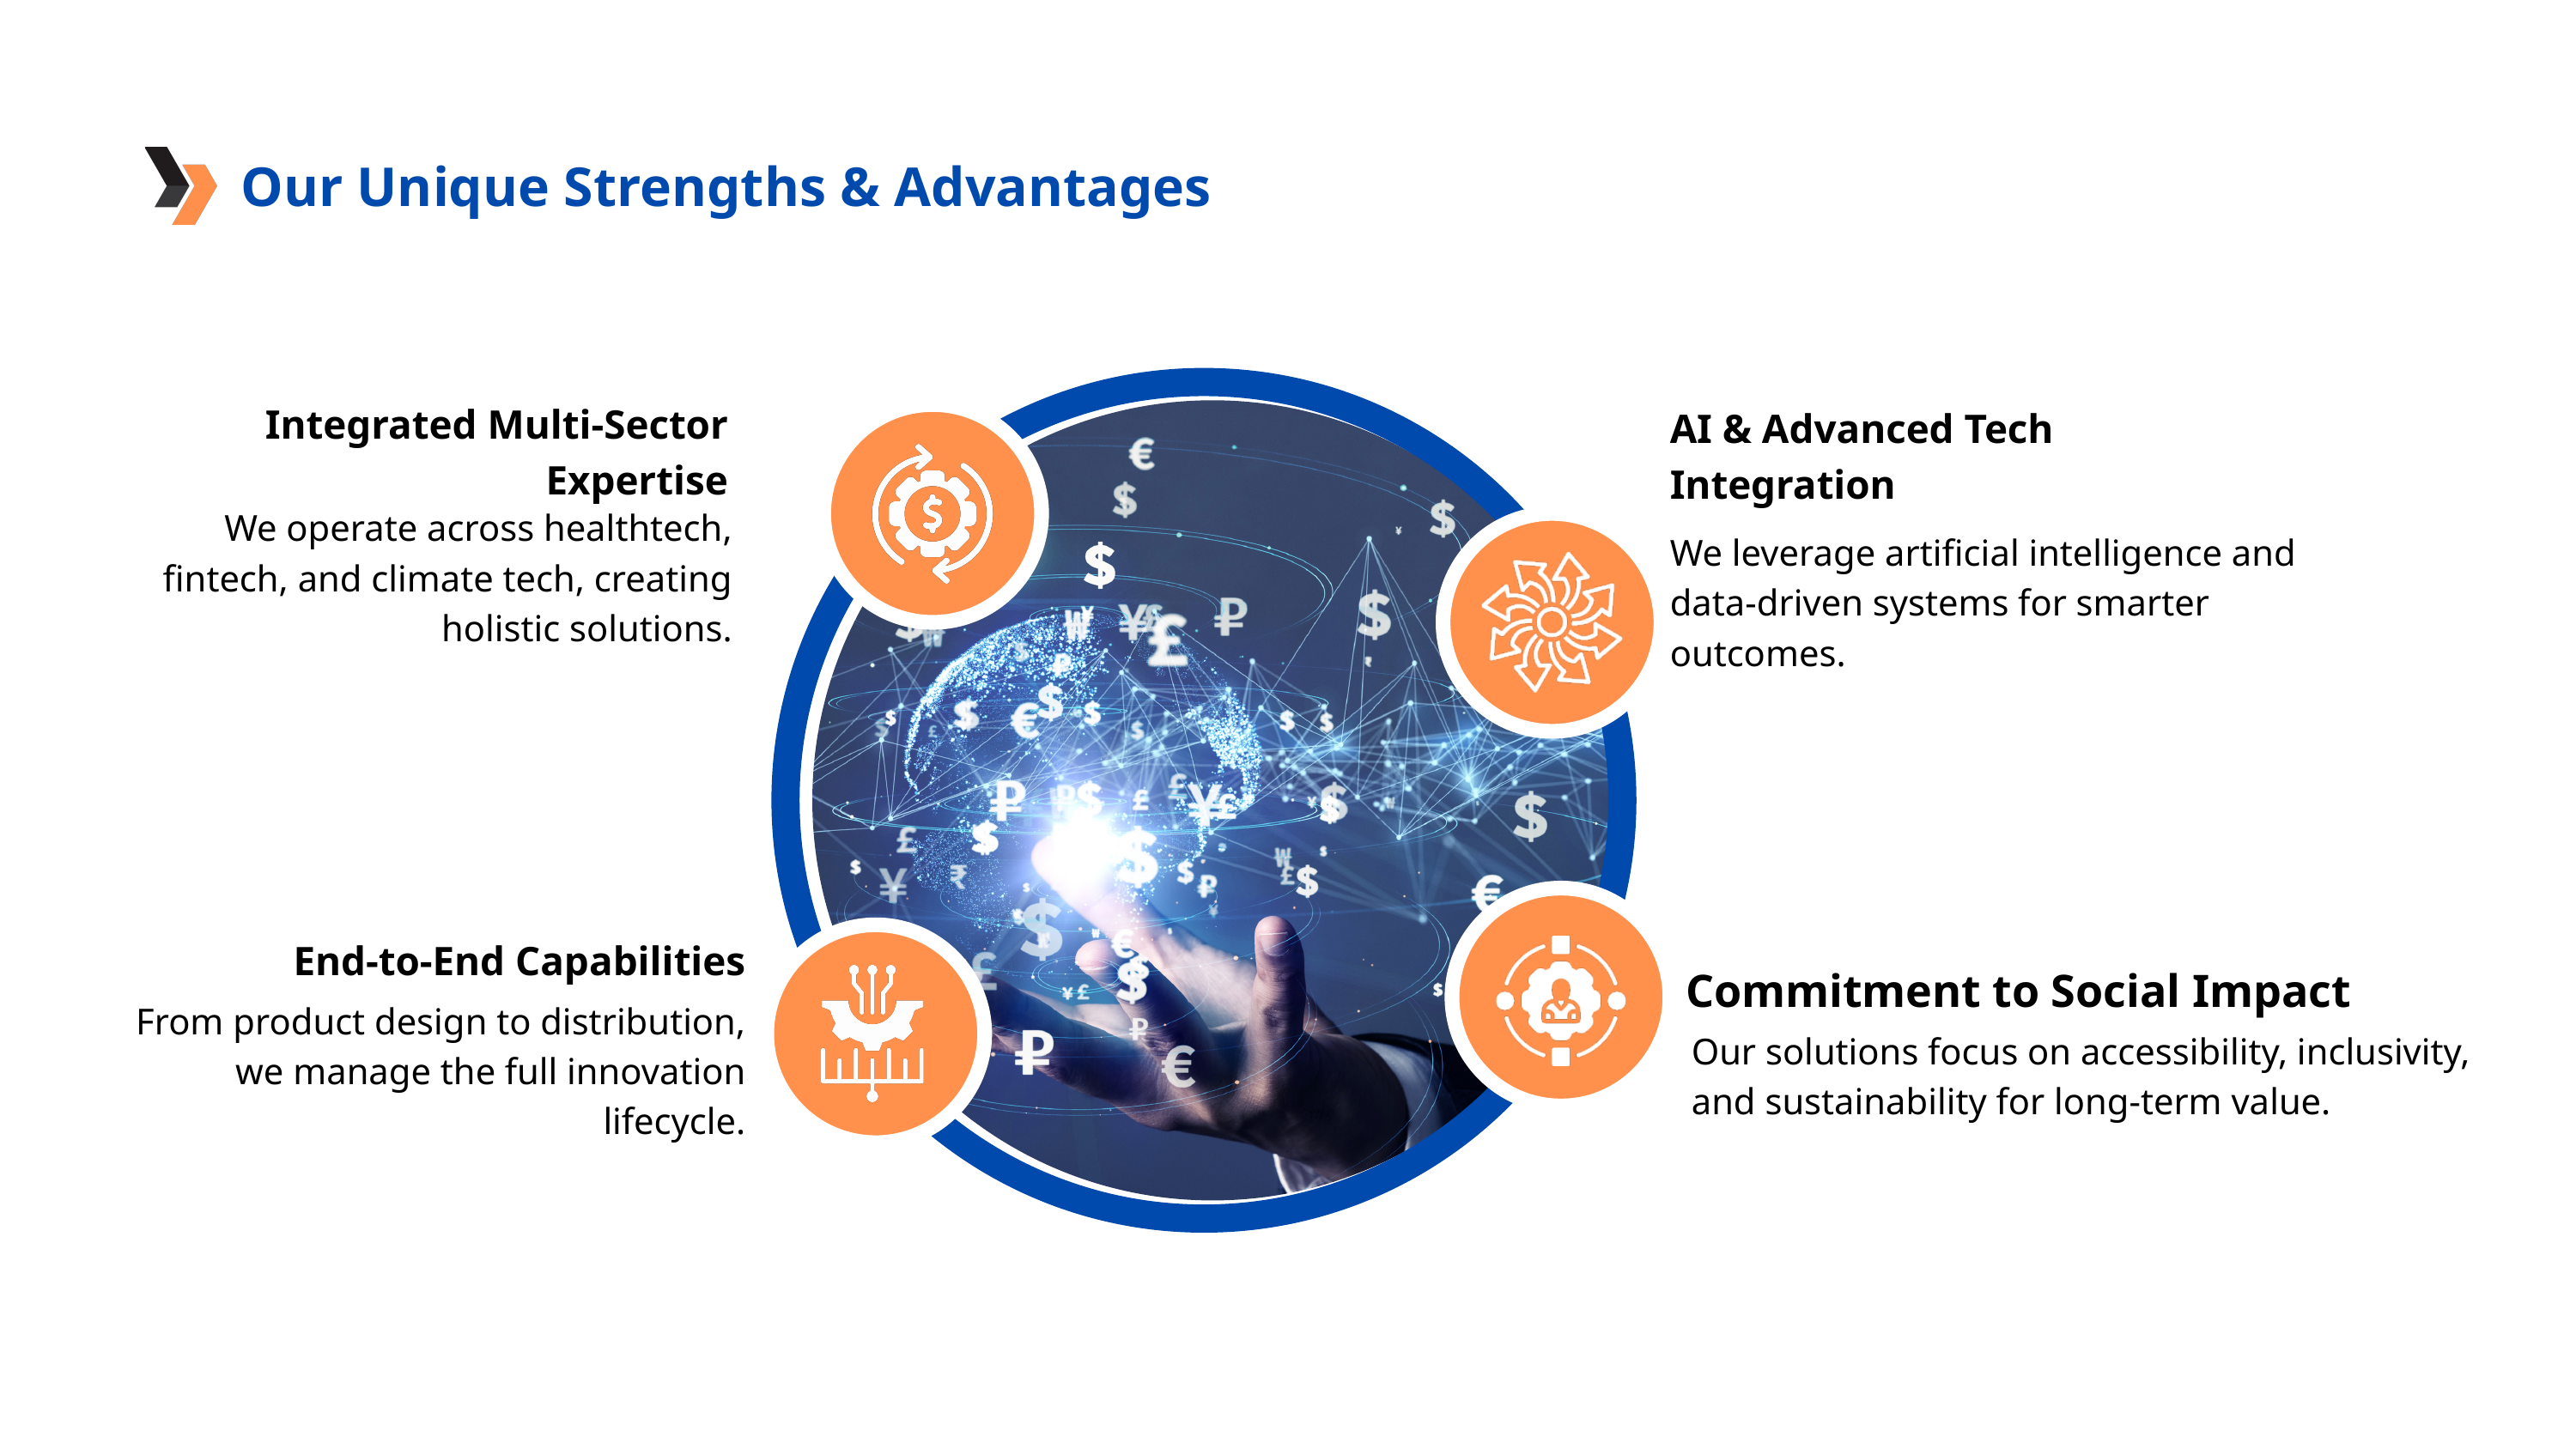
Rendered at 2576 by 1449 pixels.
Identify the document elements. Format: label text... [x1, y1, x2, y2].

text_box Integrated Multi-Sector Expertise [123, 391, 728, 498]
text_box Our Unique Strengths & Advantages [240, 146, 1613, 221]
text_box AI & Advanced Tech Integration [1669, 396, 2266, 507]
text_box Commitment to Social Impact [1686, 954, 2468, 1012]
text_box [144, 147, 217, 225]
text_box End-to-End Capabilities [149, 928, 746, 984]
text_box We operate across healthtech, fintech, and climate tech, creating holistic solutions. [94, 498, 732, 700]
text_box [1451, 888, 1671, 1106]
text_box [1443, 512, 1662, 732]
text_box We leverage artificial intelligence and data-driven systems for smarter outcomes. [1669, 523, 2336, 674]
text_box From product design to distribution, we manage the full innovation lifecycle. [125, 991, 746, 1192]
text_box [823, 403, 1042, 623]
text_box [766, 925, 985, 1143]
text_box Our solutions focus on accessibility, inclusivity, and sustainability for long-term value. [1691, 1022, 2482, 1123]
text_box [785, 381, 1623, 1219]
